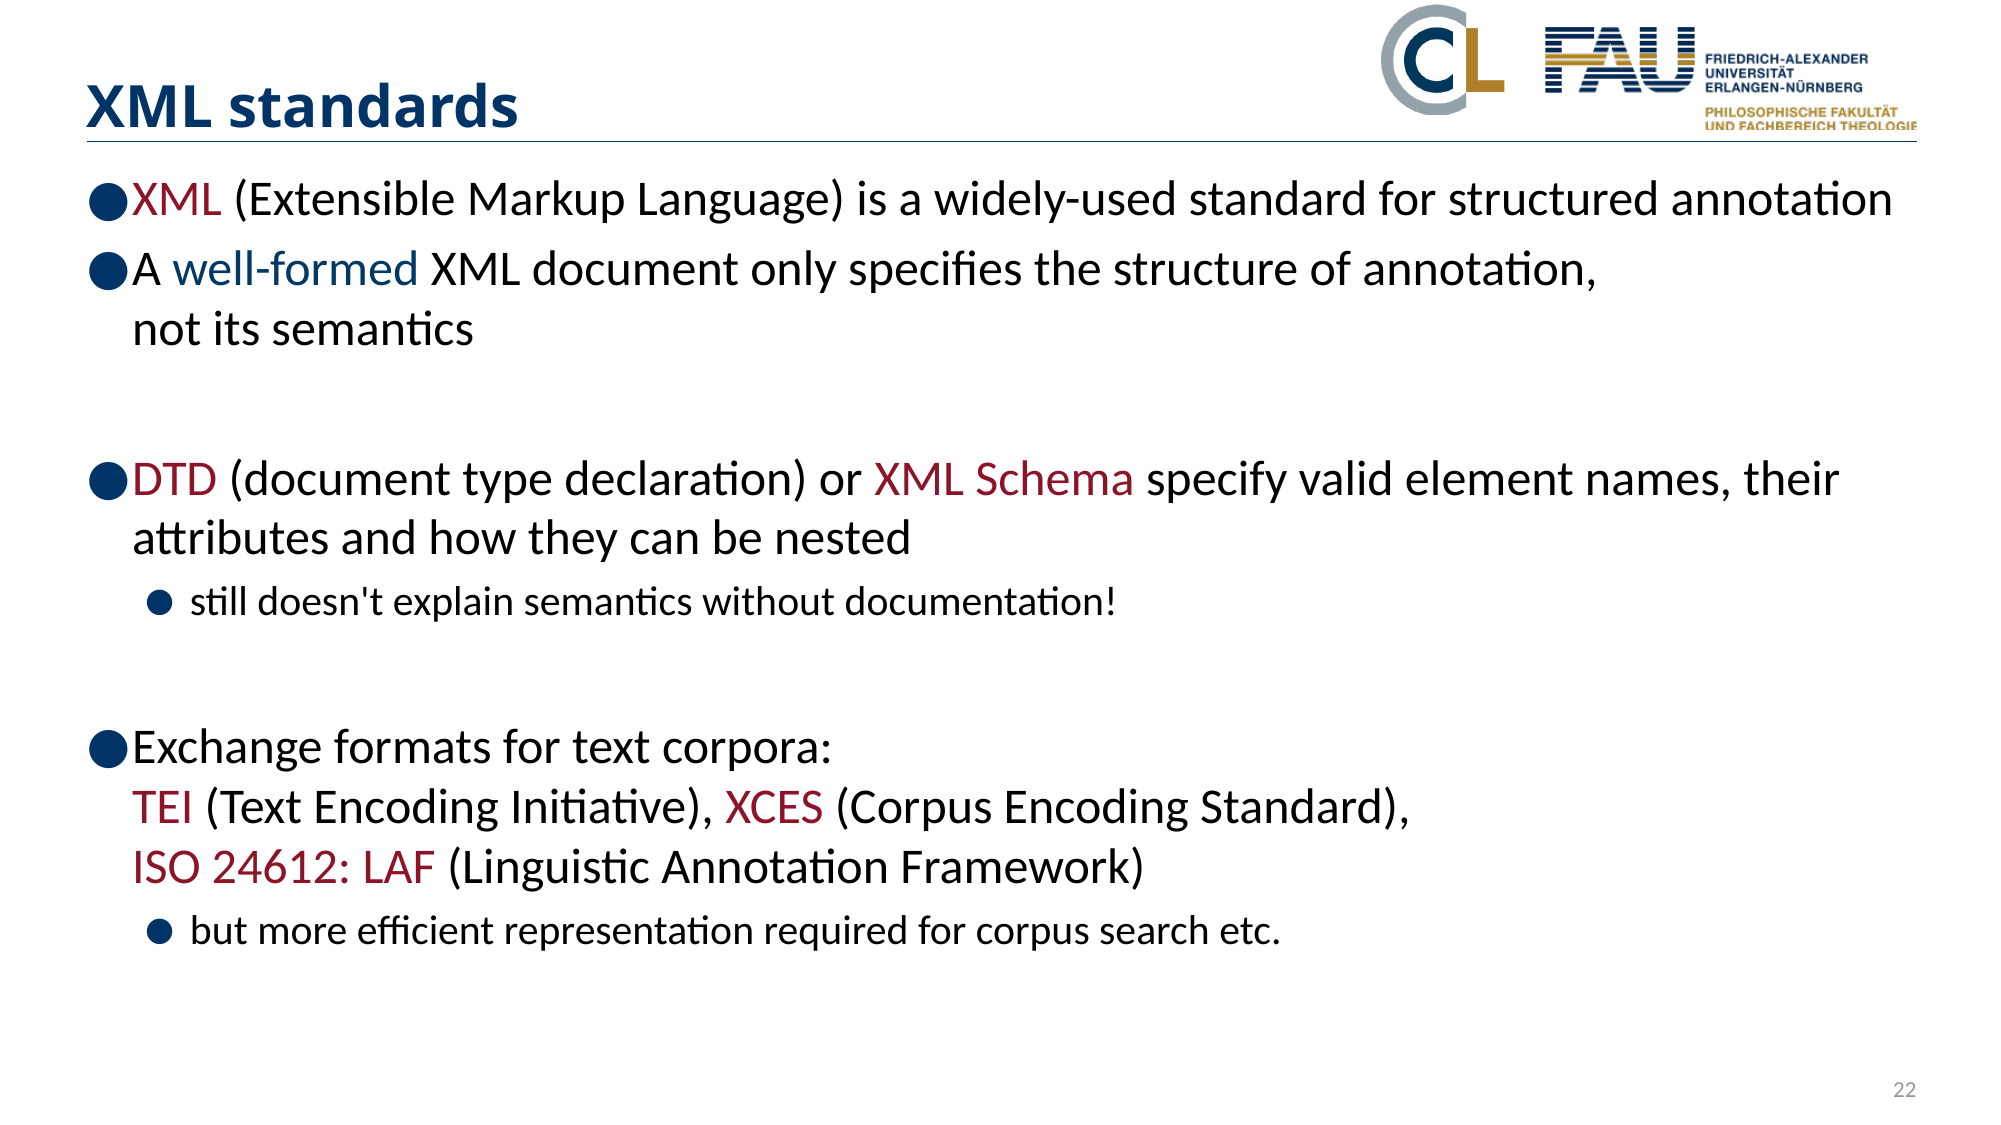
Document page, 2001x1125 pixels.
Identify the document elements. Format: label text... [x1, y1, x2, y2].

list XML (Extensible Markup Language) is a widely-used standard for structured annotation A well-formed XML document only specifies the structure of annotation, not its semantics DTD (document type declaration) or XML Schema specify valid element names, their attributes and how they can be nested still doesn't explain semantics without documentation! Exchange formats for text corpora: TEI (Text Encoding Initiative), XCES (Corpus Encoding Standard), ISO 24612: LAF (Linguistic Annotation Framework) but more efficient representation required for corpus search etc. [86, 165, 1917, 1052]
slide_number 22 [1818, 1051, 1917, 1125]
title XML standards [86, 20, 1354, 139]
